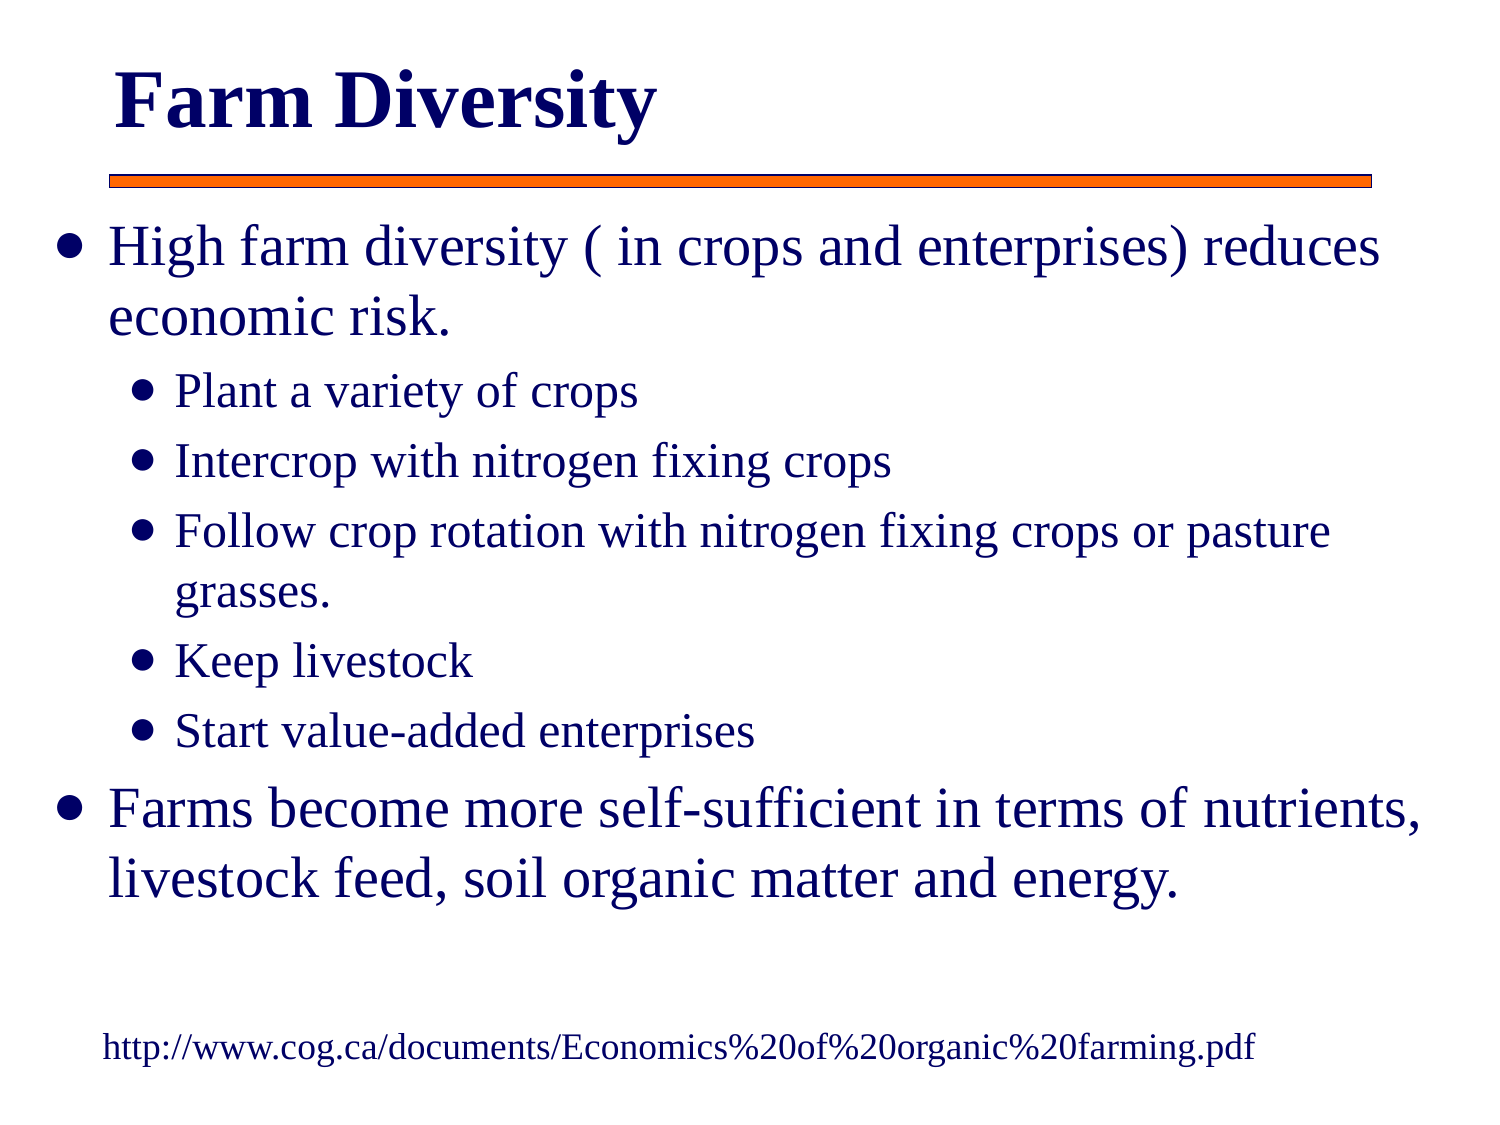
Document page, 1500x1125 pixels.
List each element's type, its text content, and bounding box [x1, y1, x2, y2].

list High farm diversity ( in crops and enterprises) reduces economic risk. Plant a variety of crops Intercrop with nitrogen fixing crops Follow crop rotation with nitrogen fixing crops or pasture grasses. Keep livestock Start value-added enterprises Farms become more self-sufficient in terms of nutrients, livestock feed, soil organic matter and energy. [37, 200, 1450, 888]
text_box http://www.cog.ca/documents/Economics%20of%20organic%20farming.pdf [87, 1014, 1438, 1075]
title Farm Diversity [99, 12, 1375, 175]
